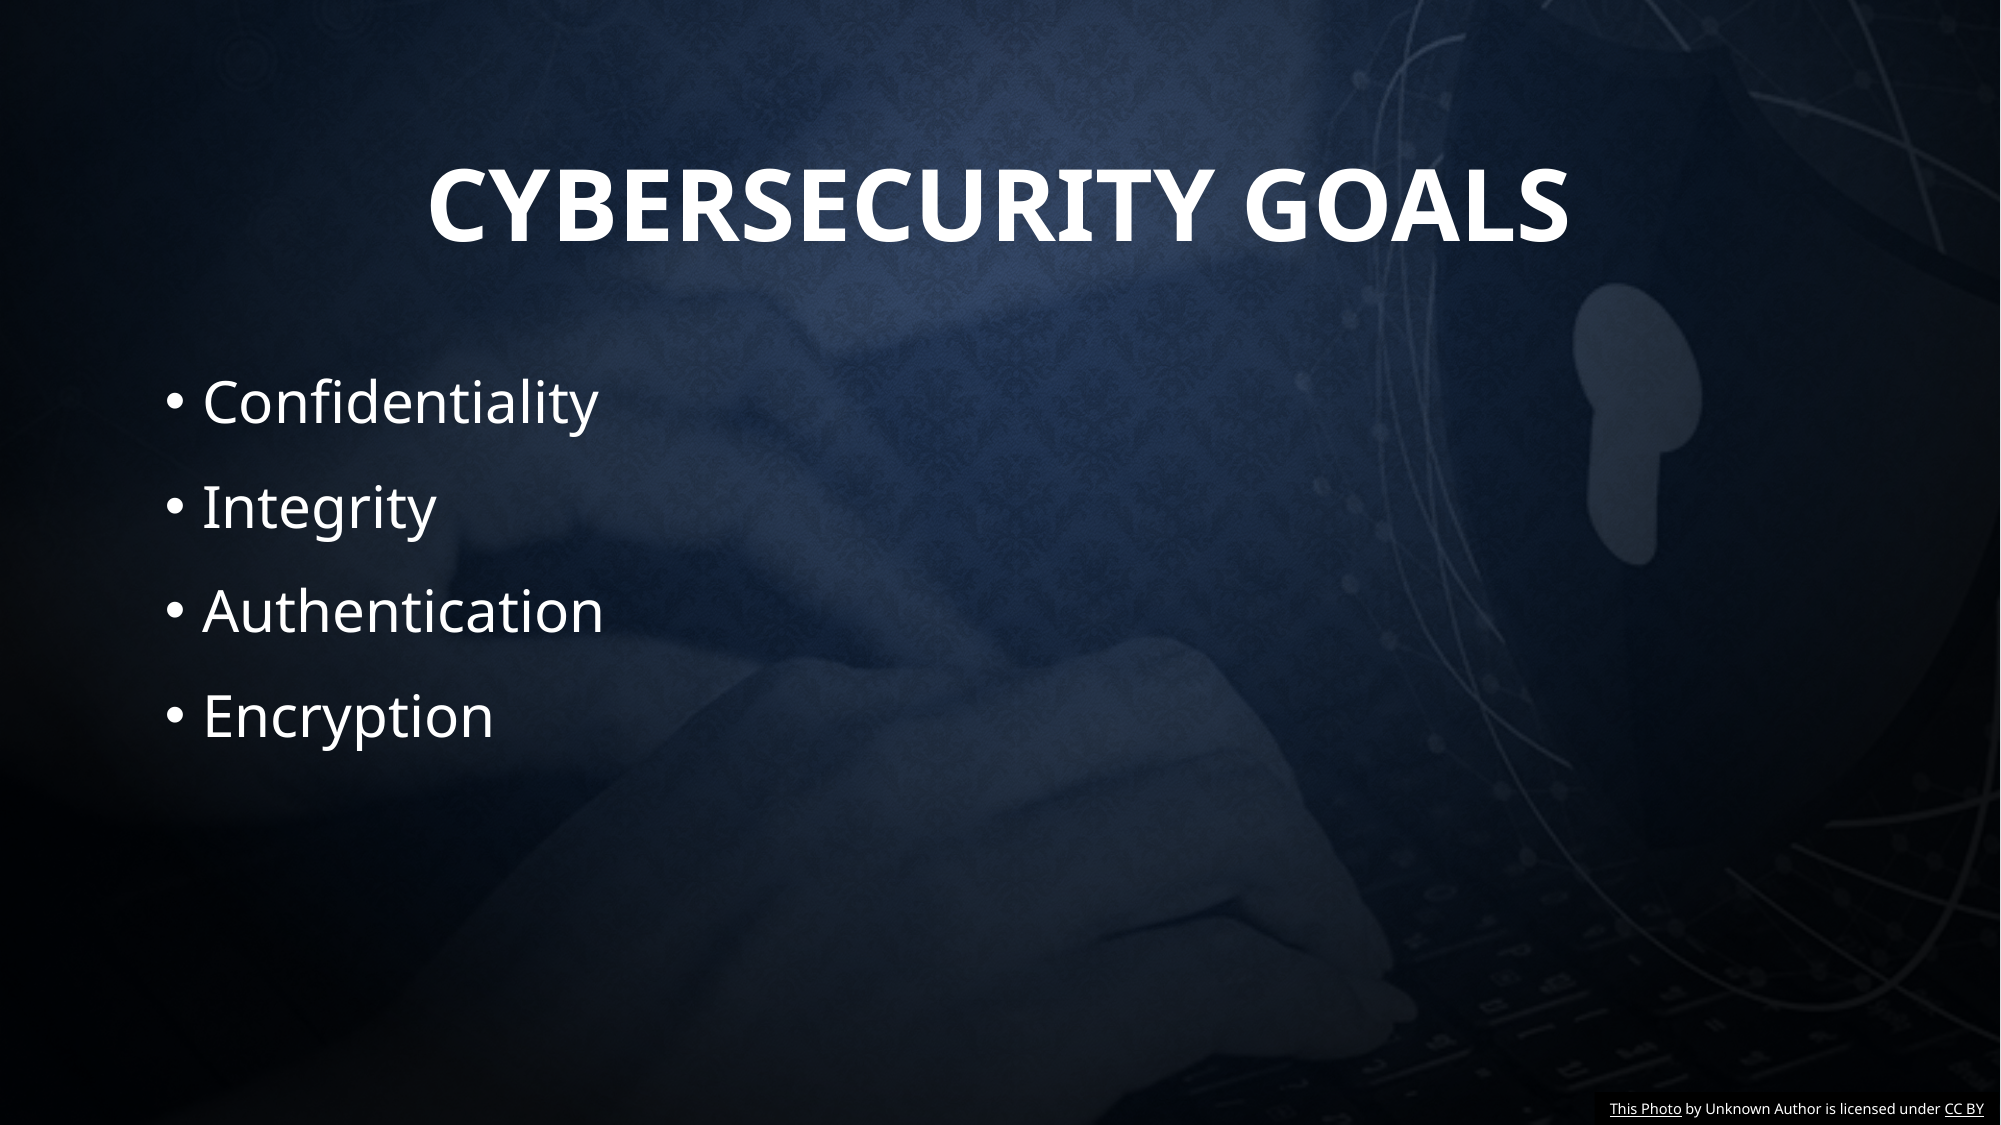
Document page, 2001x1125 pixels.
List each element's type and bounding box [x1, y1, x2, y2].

list [0, 0, 2000, 1125]
